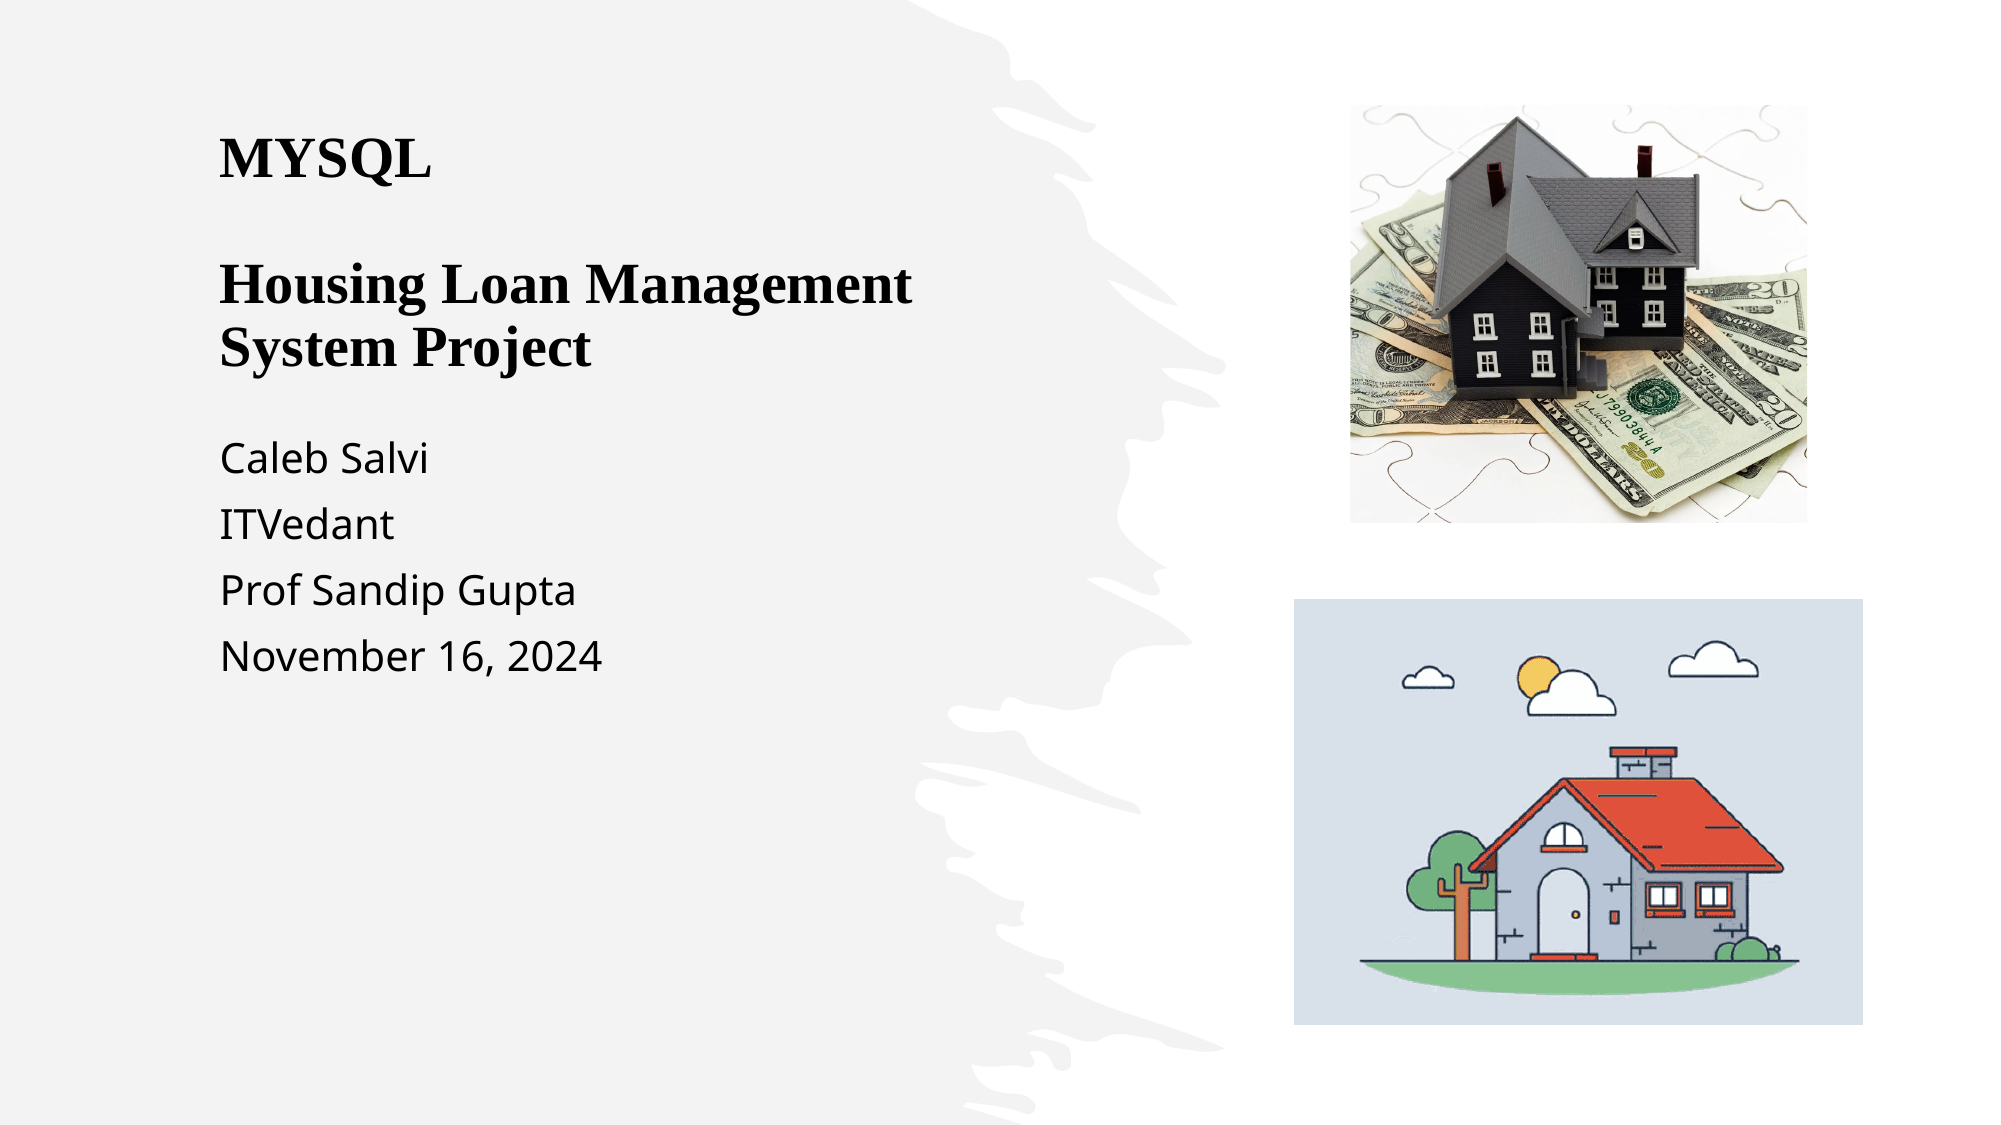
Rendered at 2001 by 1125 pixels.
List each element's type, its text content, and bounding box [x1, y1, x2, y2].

title MYSQL Housing Loan Management System Project [204, 105, 988, 401]
picture [1294, 599, 1864, 1025]
text_box [909, 0, 2000, 1125]
list Caleb Salvi ITVedant Prof Sandip Gupta November 16, 2024 [204, 430, 988, 1014]
picture [1349, 104, 1808, 524]
text_box [0, 0, 1226, 1125]
